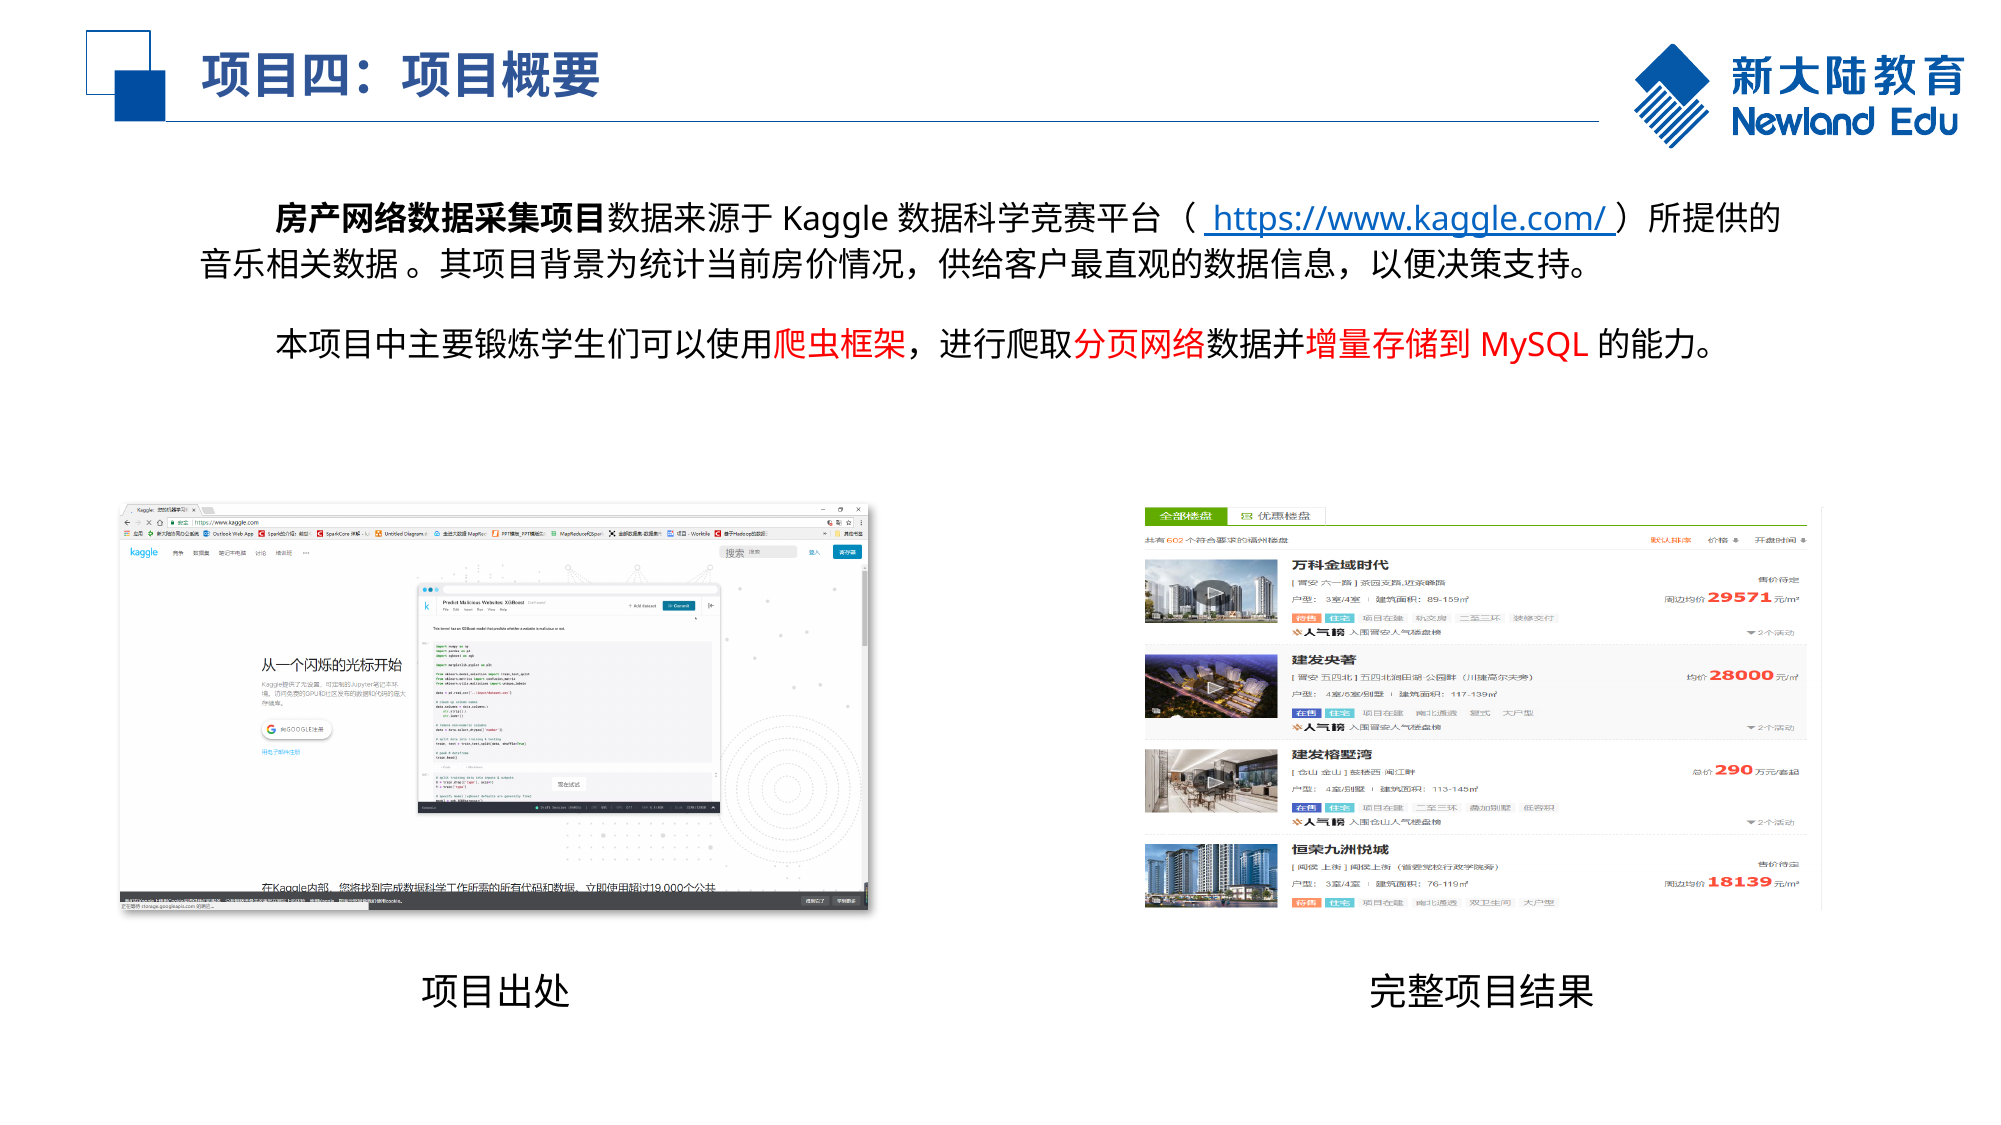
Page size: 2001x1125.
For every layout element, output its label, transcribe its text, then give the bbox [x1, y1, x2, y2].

text_box 房产网络数据采集项目数据来源于Kaggle数据科学竞赛平台（ https://www.kaggle.com/ ）所提供的音乐相关数据 。其项目背景为统计当前房价情况，供给客户最直观的数据信息，以便决策支持。 本项目中主要锻炼学生们可以使用爬虫框架，进行爬取分页网络数据并增量存储到MySQL的能力。 [184, 190, 1816, 370]
picture [120, 504, 868, 910]
picture [1140, 504, 1824, 910]
text_box 项目出处 [406, 960, 587, 1021]
text_box 完整项目结果 [1354, 960, 1610, 1021]
text_box 项目四：项目概要 [187, 36, 617, 112]
